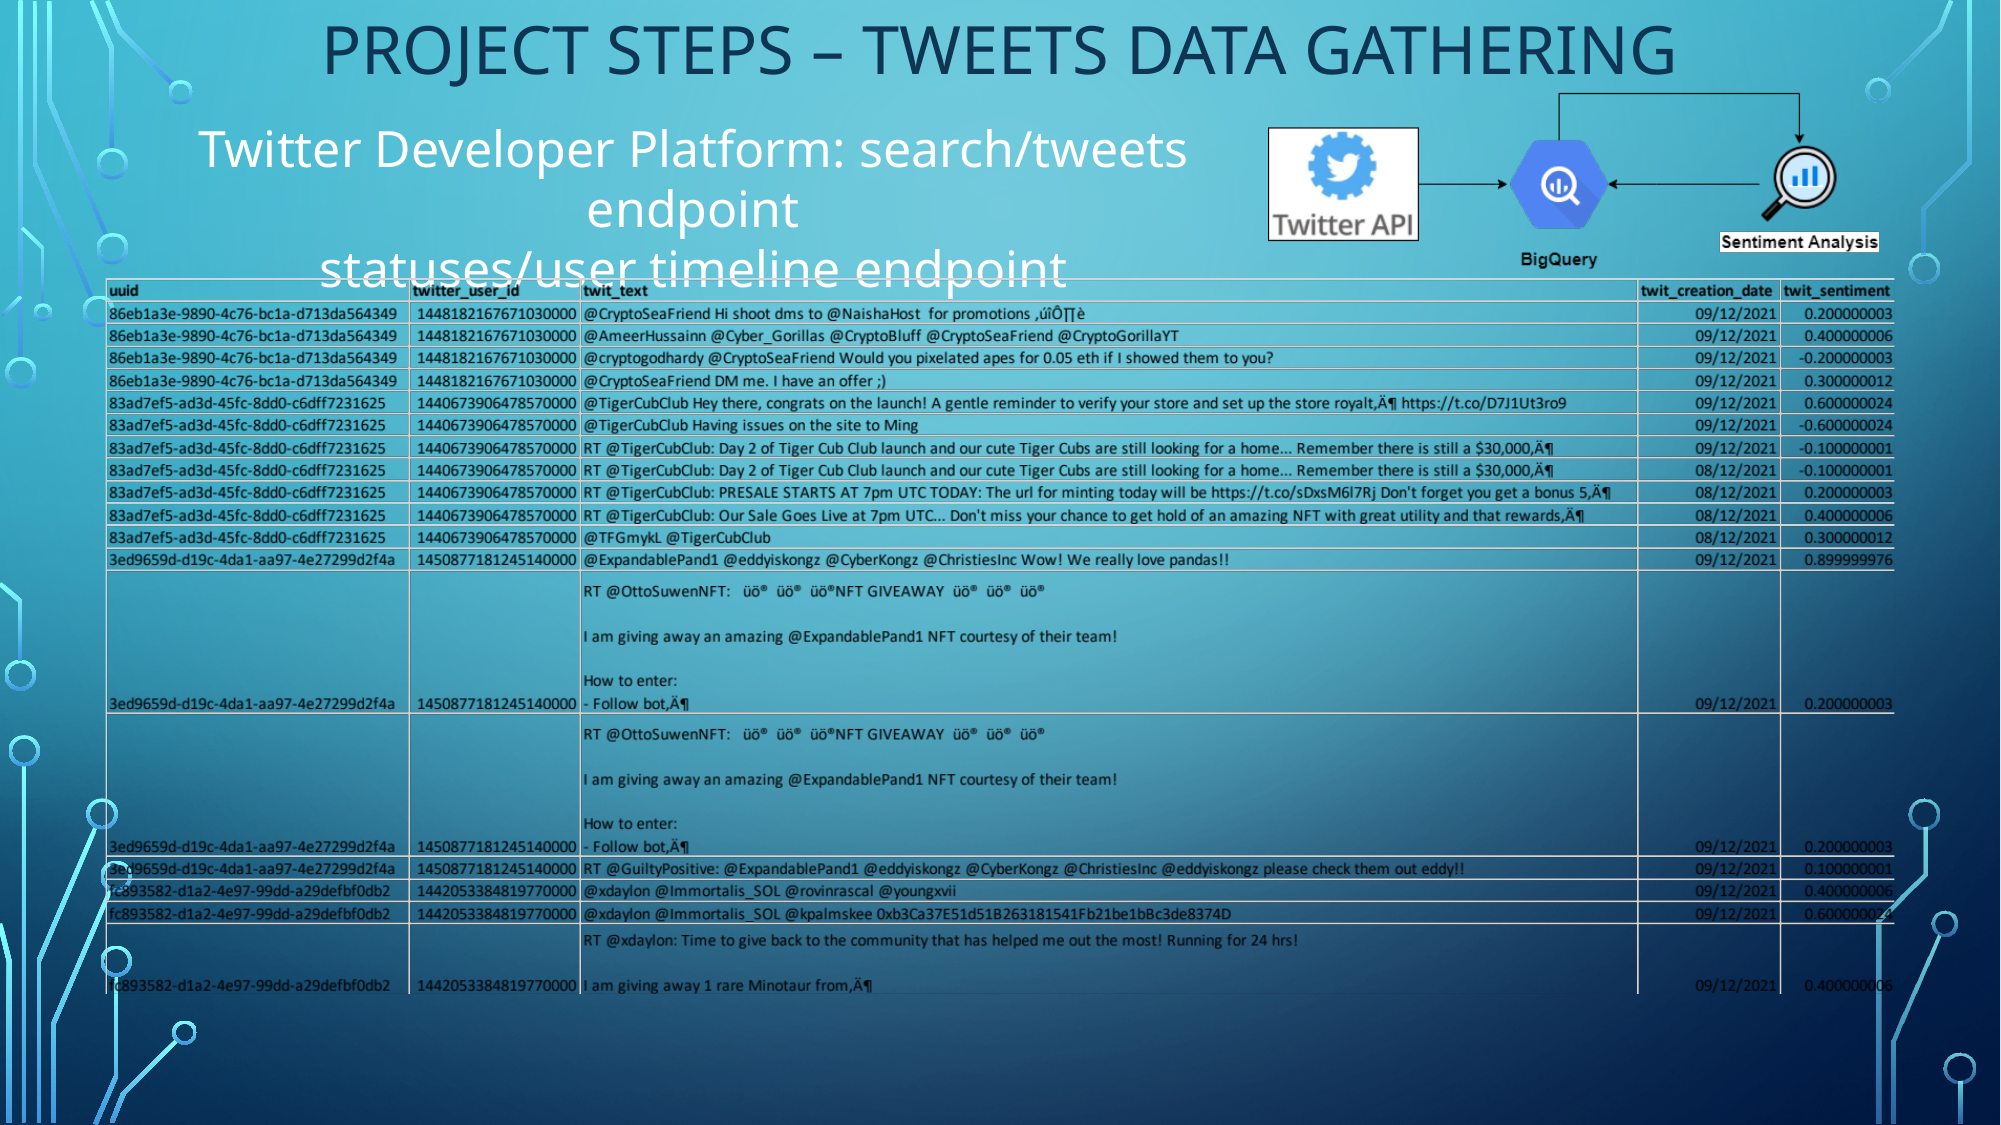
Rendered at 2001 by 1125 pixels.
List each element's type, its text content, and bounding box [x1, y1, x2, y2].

title project Steps – tweets data gathering [187, 0, 1813, 106]
text_box Twitter Developer Platform: search/tweets endpoint statuses/user timeline endpoint [142, 109, 1245, 278]
picture [1268, 85, 1879, 271]
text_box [105, 278, 1895, 994]
